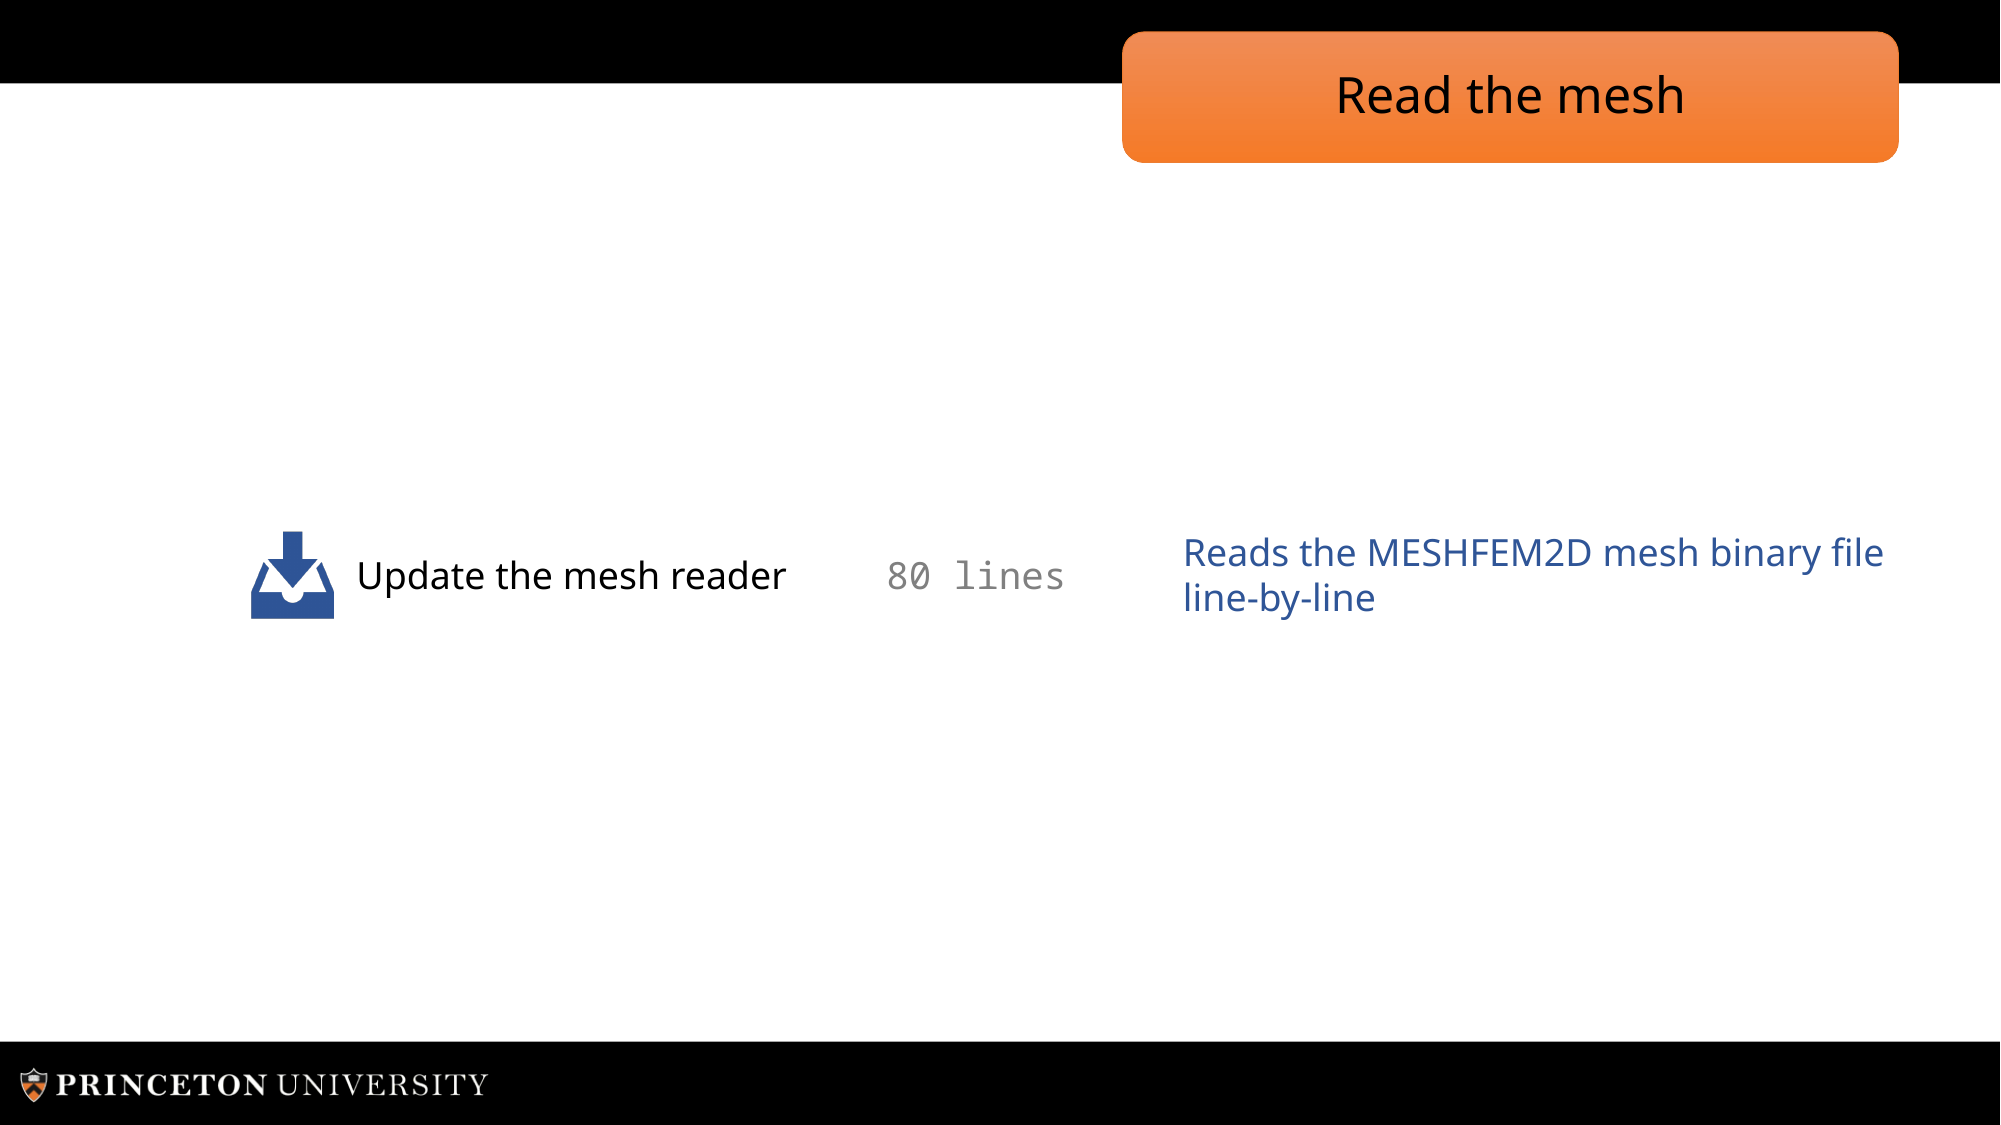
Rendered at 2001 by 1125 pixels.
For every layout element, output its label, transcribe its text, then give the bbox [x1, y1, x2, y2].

picture [234, 517, 351, 633]
picture [0, 1044, 510, 1124]
title Read the mesh [1124, 31, 1899, 163]
text_box 80 lines [871, 544, 1082, 605]
text_box Reads the MESHFEM2D mesh binary file line-by-line [1168, 521, 1907, 627]
text_box Update the mesh reader [351, 544, 802, 605]
